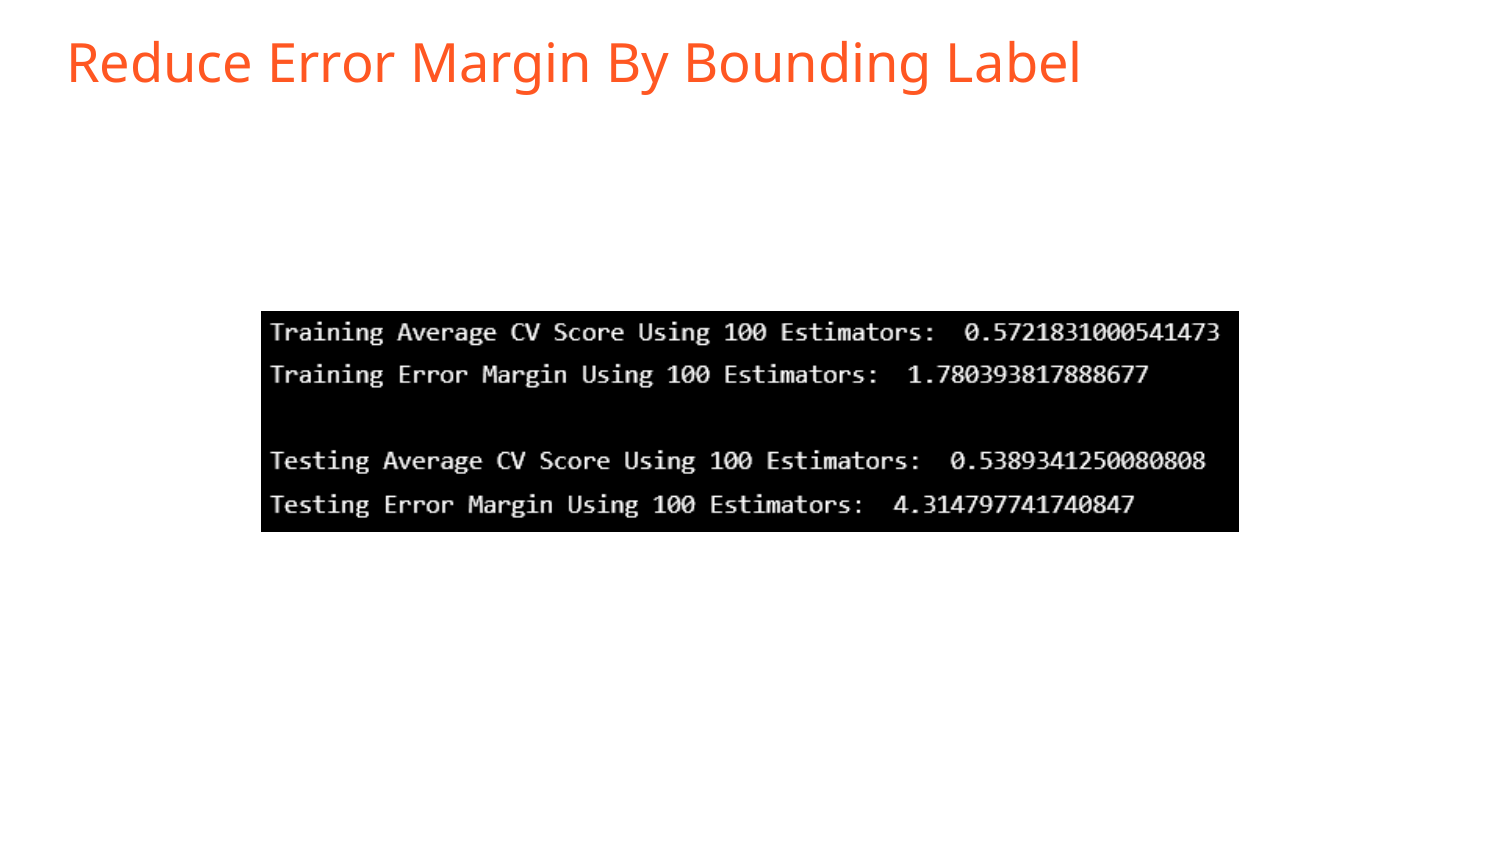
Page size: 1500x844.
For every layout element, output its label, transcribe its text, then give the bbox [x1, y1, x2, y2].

title Reduce Error Margin By Bounding Label [51, 12, 1449, 97]
picture [261, 311, 1239, 533]
